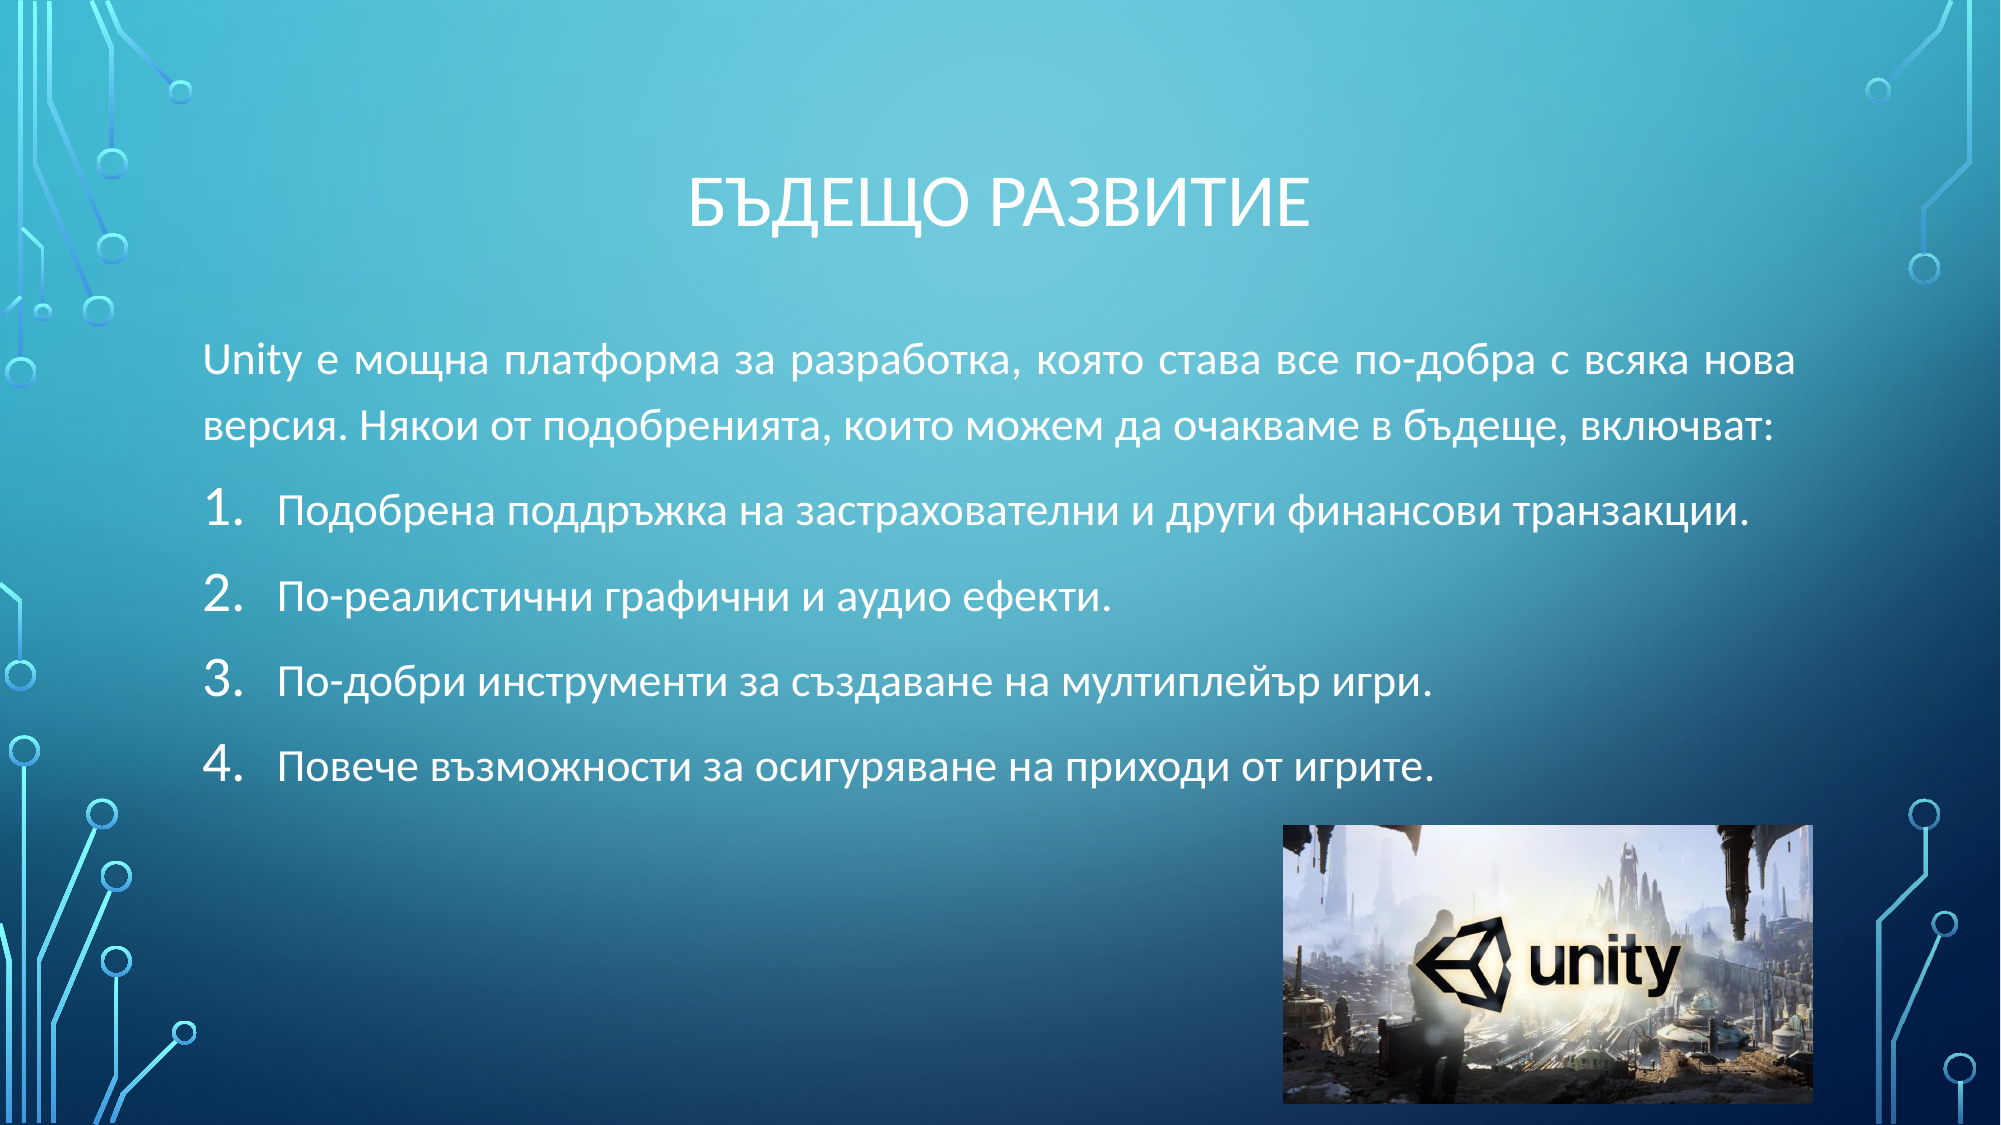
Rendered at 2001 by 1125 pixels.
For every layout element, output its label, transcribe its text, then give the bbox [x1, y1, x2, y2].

picture [1283, 825, 1813, 1104]
list Unity е мощна платформа за разработка, която става все по-добра с всяка нова версия. Някои от подобренията, които можем да очакваме в бъдеще, включват: Подобрена поддръжка на застрахователни и други финансови транзакции. По-реалистични графични и аудио ефекти. По-добри инструменти за създаване на мултиплейър игри. Повече възможности за осигуряване на приходи от игрите. [187, 309, 1813, 891]
title Бъдещо развитие [187, 81, 1813, 309]
